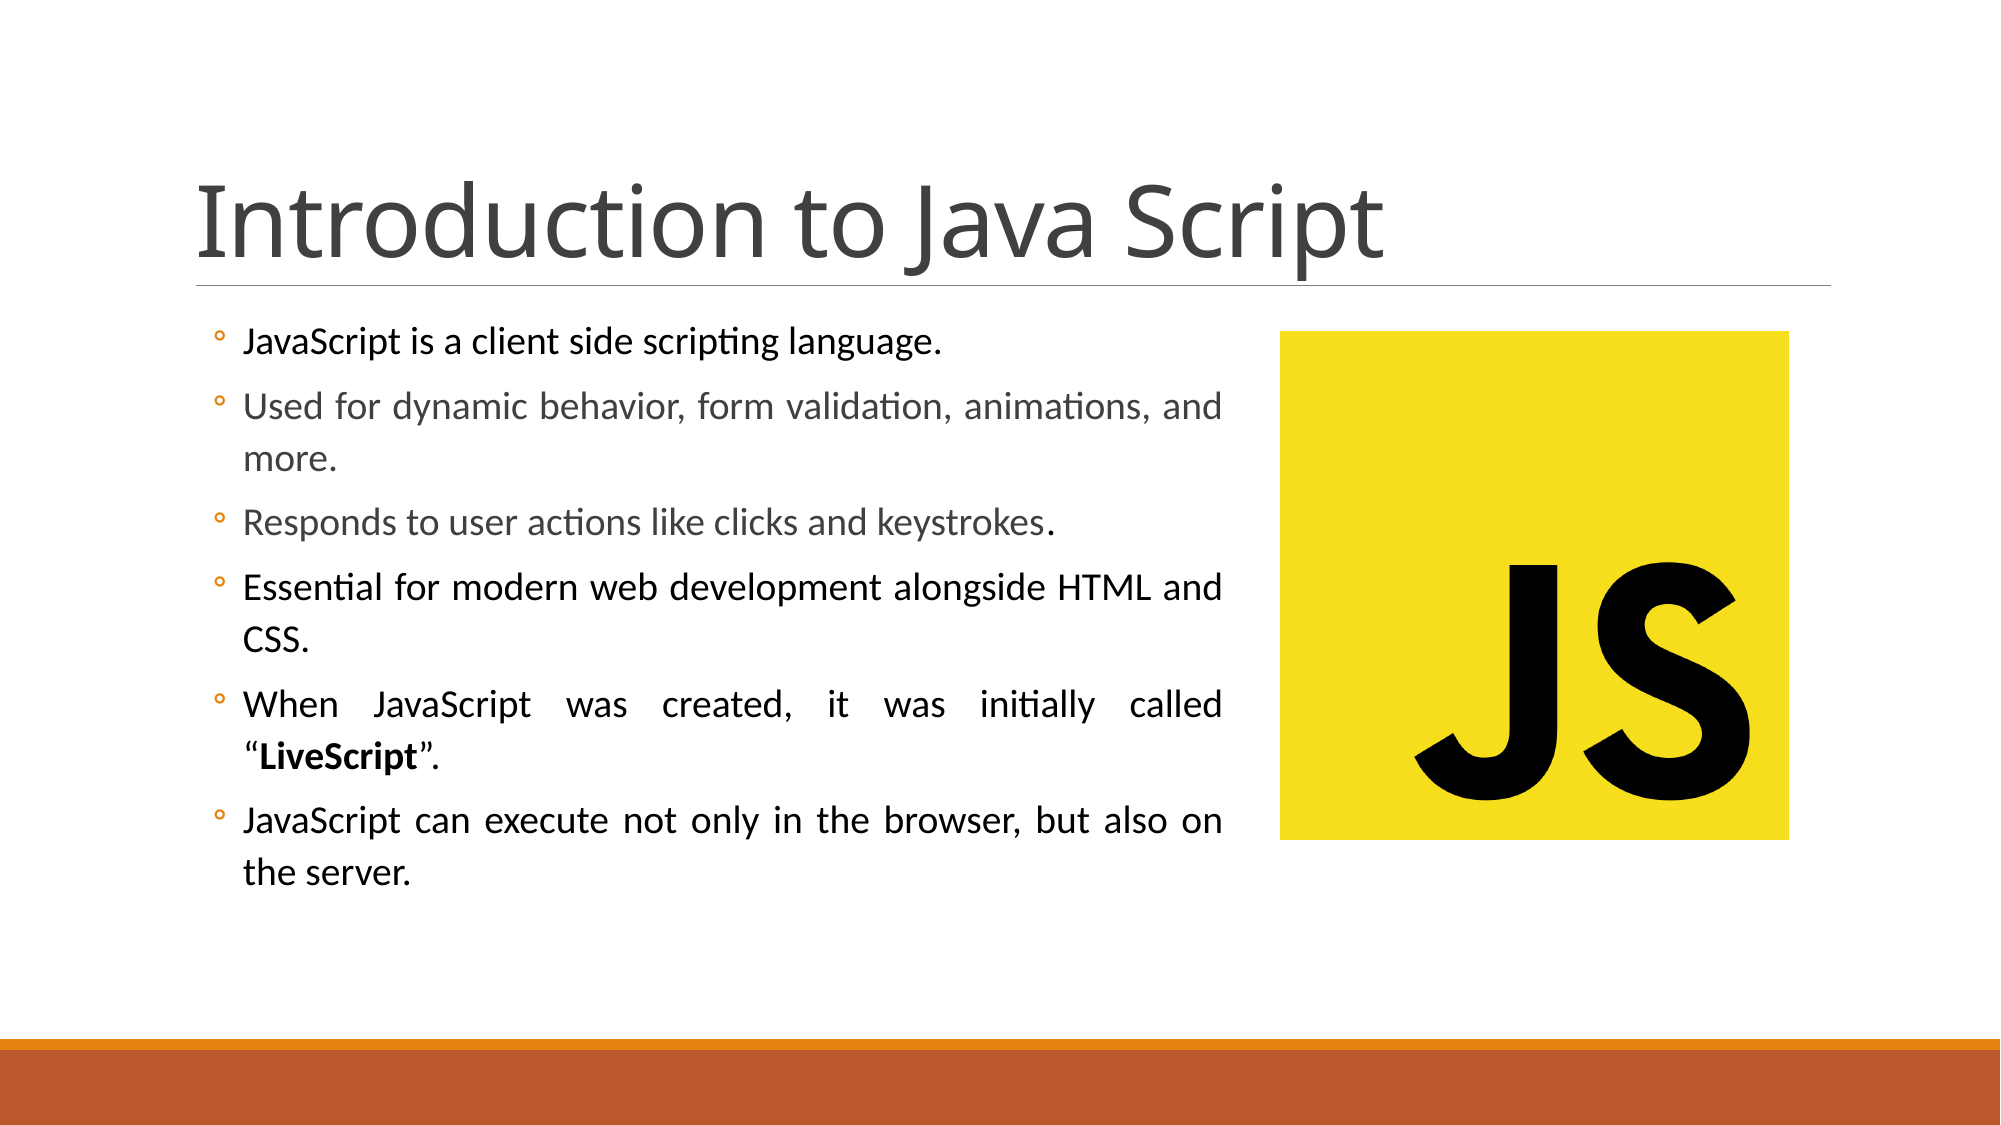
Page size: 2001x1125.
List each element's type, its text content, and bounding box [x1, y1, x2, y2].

list JavaScript is a client side scripting language. Used for dynamic behavior, form validation, animations, and more. Responds to user actions like clicks and keystrokes. Essential for modern web development alongside HTML and CSS. When JavaScript was created, it was initially called “LiveScript”. JavaScript can execute not only in the browser, but also on the server. [180, 302, 1225, 963]
title Introduction to Java Script [180, 47, 1830, 285]
picture [1279, 331, 1789, 841]
